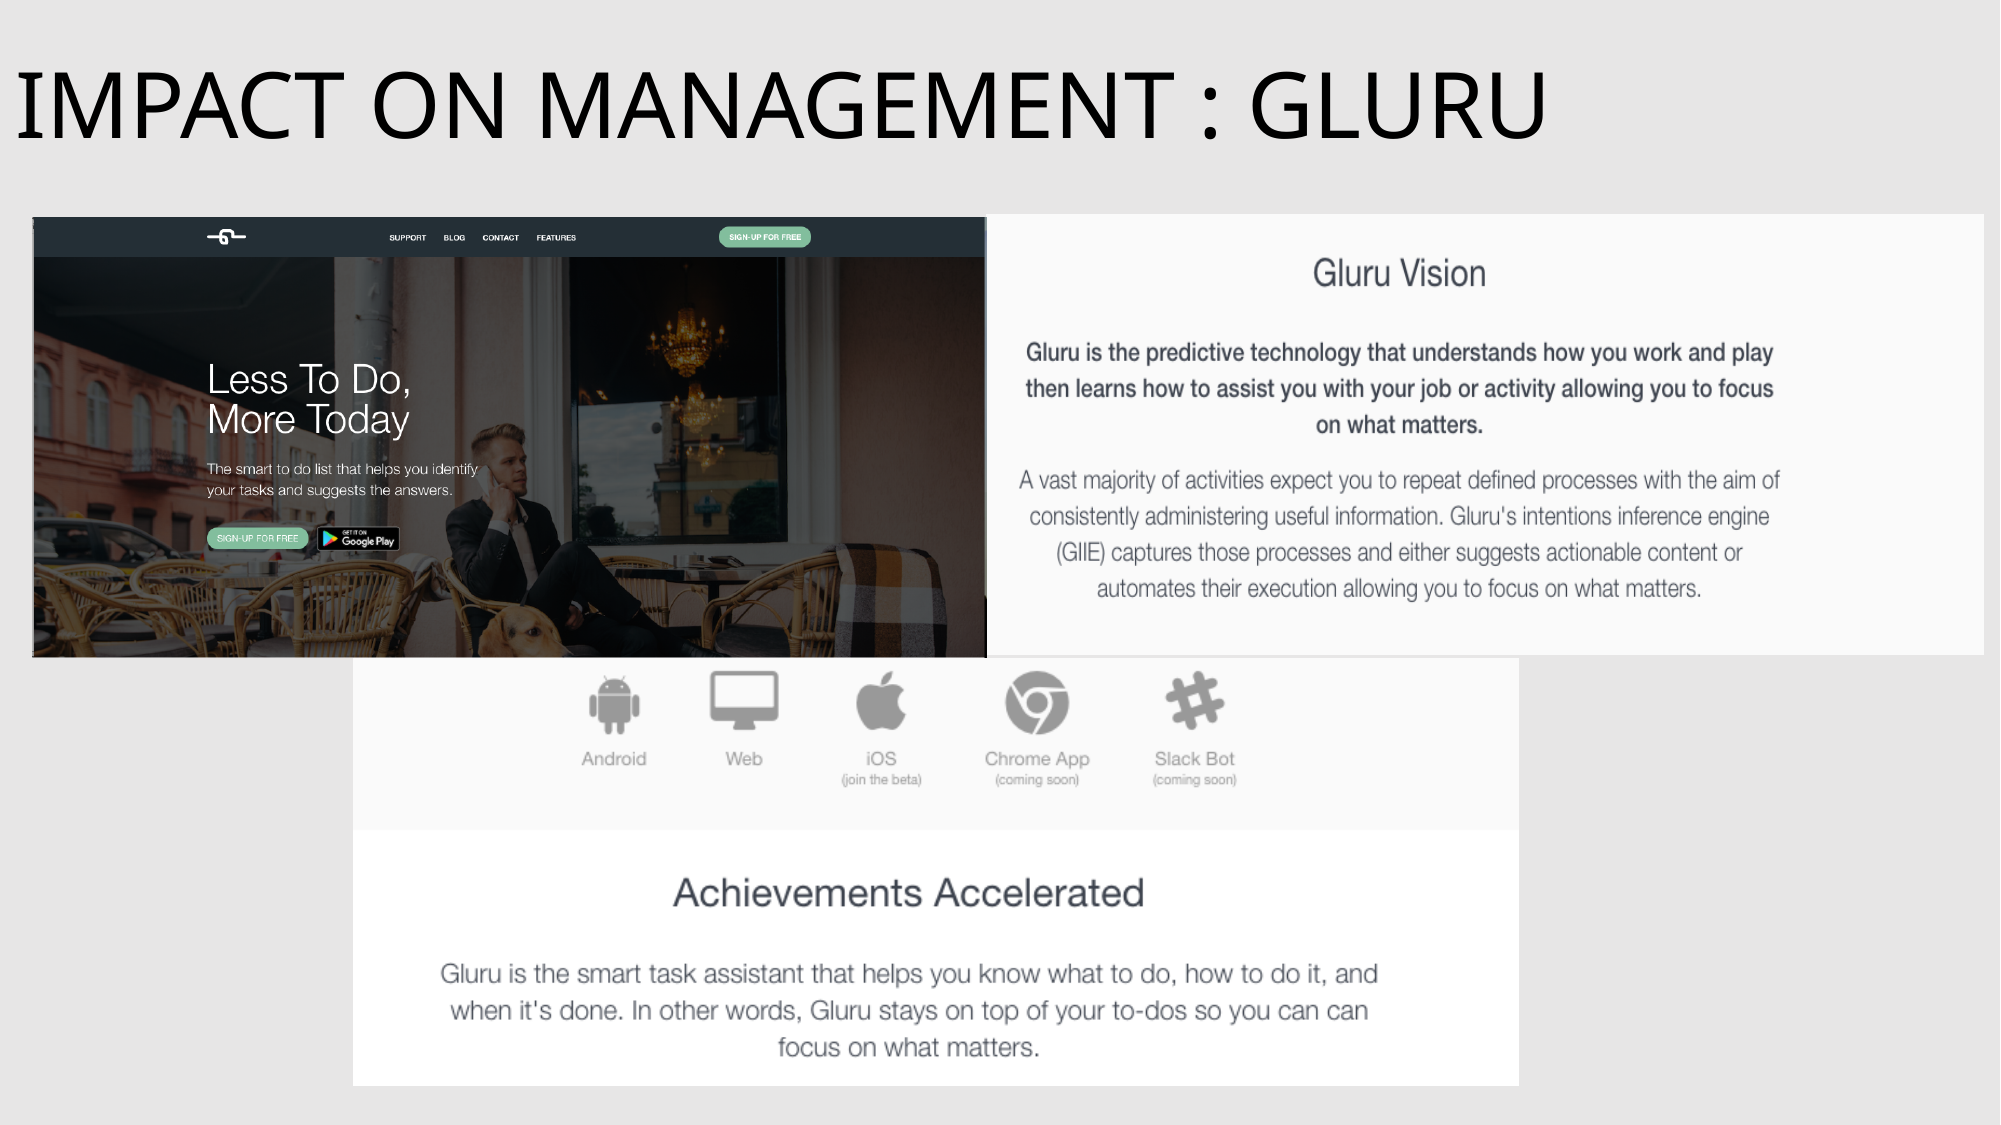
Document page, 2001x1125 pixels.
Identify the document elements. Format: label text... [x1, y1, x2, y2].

title IMPACT ON MANAGEMENT : GLURU [0, 0, 1725, 218]
picture [32, 217, 1519, 1086]
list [986, 214, 1984, 655]
